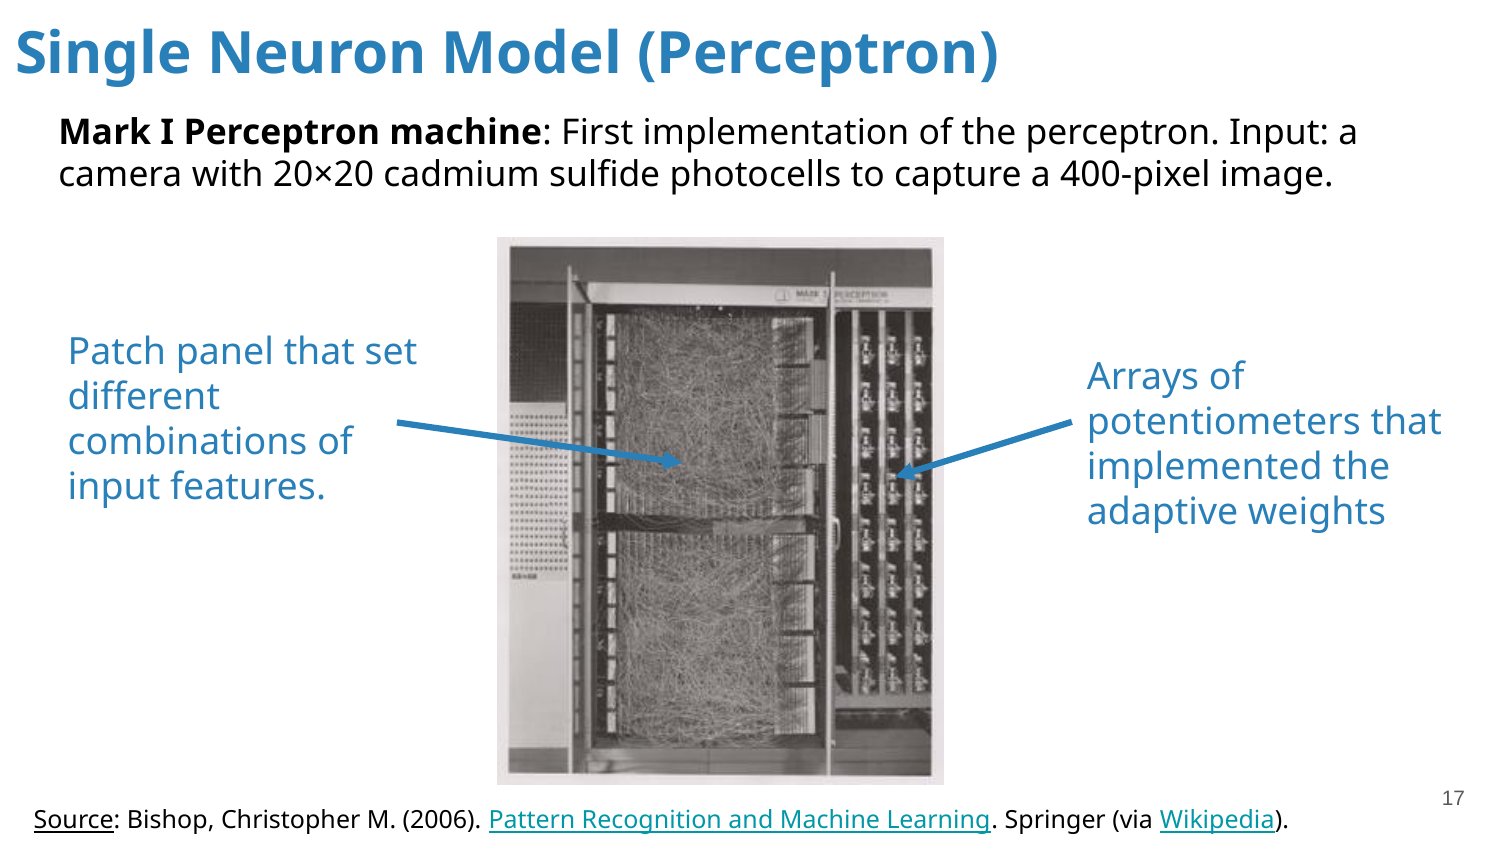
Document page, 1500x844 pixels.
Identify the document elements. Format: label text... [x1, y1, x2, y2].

text_box Mark I Perceptron machine: First implementation of the perceptron. Input: a camera with 20×20 cadmium sulfide photocells to capture a 400-pixel image. [43, 93, 1398, 208]
text_box Patch panel that set different combinations of input features. [52, 312, 440, 558]
text_box Source: Bishop, Christopher M. (2006). Pattern Recognition and Machine Learning. Springer (via Wikipedia). [18, 788, 1373, 830]
title Single Neuron Model (Perceptron) [0, 0, 1398, 94]
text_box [396, 422, 683, 464]
slide_number ‹#› [1389, 764, 1480, 830]
picture [497, 237, 944, 785]
text_box Arrays of potentiometers that implemented the adaptive weights [1071, 336, 1459, 507]
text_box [894, 421, 1073, 478]
